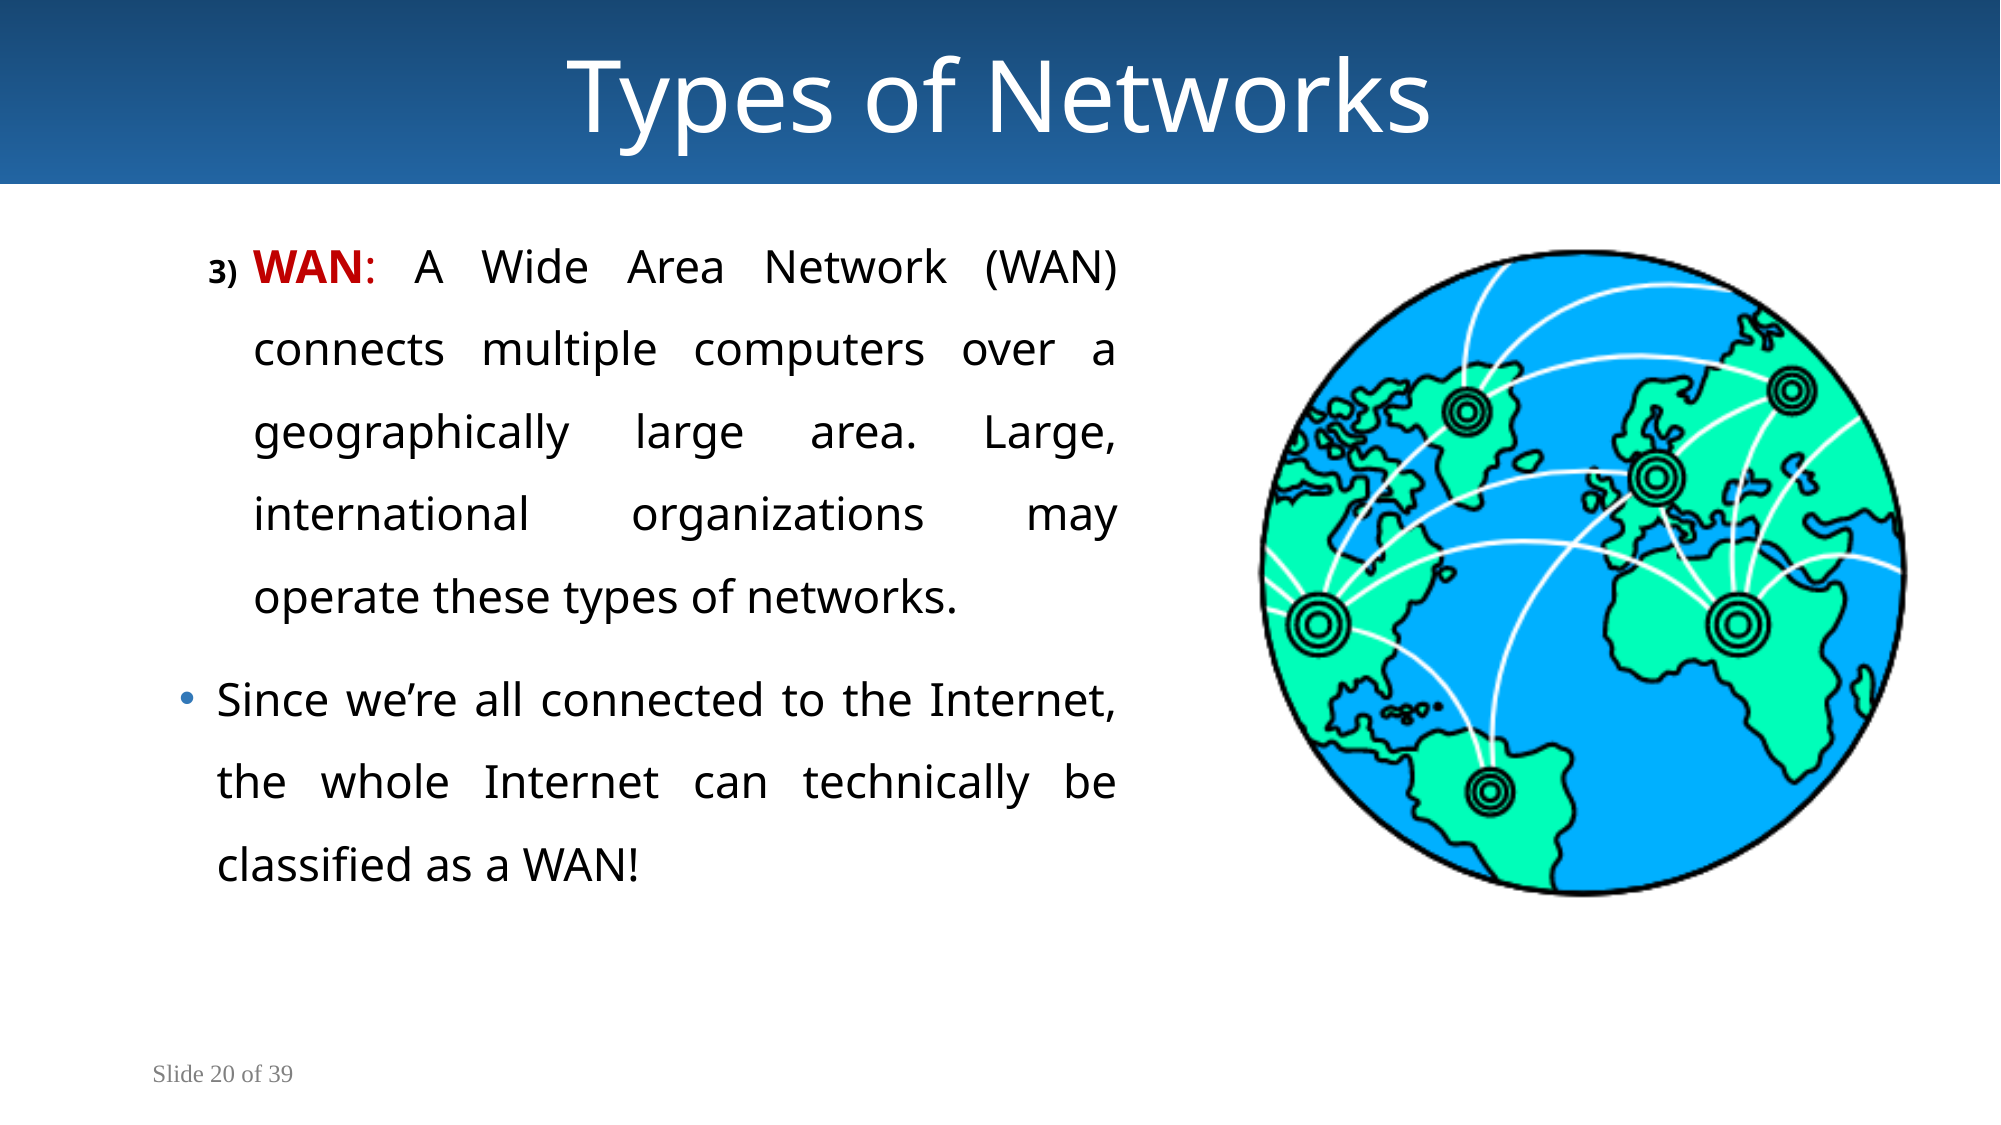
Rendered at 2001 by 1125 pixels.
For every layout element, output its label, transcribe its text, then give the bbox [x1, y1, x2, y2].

list WAN: A Wide Area Network (WAN) connects multiple computers over a geographically large area. Large, international organizations may operate these types of networks. Since we’re all connected to the Internet, the whole Internet can technically be classified as a WAN! [164, 202, 1133, 945]
text_box Types of Networks [0, 0, 2000, 185]
picture [1236, 237, 1926, 920]
slide_number Slide 20 of 39 [137, 1042, 588, 1103]
